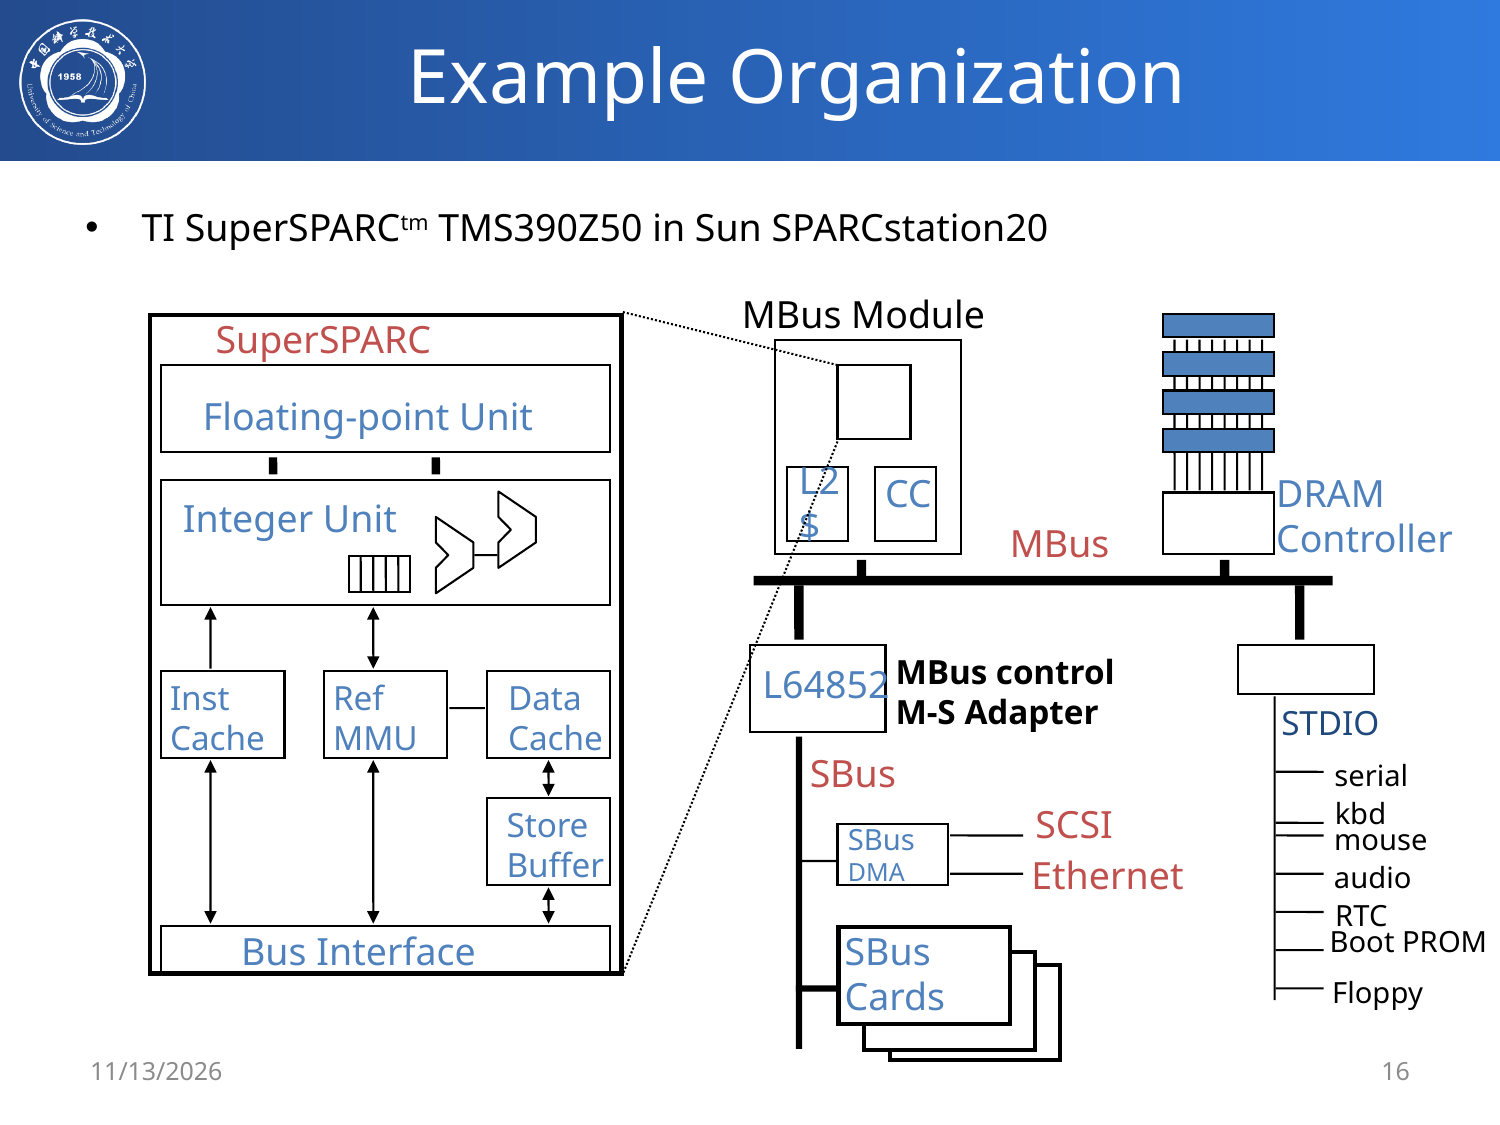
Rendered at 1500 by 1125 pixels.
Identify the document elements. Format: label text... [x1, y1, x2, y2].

title Example Organization [169, 24, 1425, 206]
list TI SuperSPARCtm TMS390Z50 in Sun SPARCstation20 [75, 206, 1425, 853]
slide_number 16 [1074, 1059, 1425, 1103]
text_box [149, 283, 1458, 1051]
picture [19, 19, 146, 145]
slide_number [75, 1042, 425, 1103]
text_box Boot PROM [1461, 916, 1500, 966]
